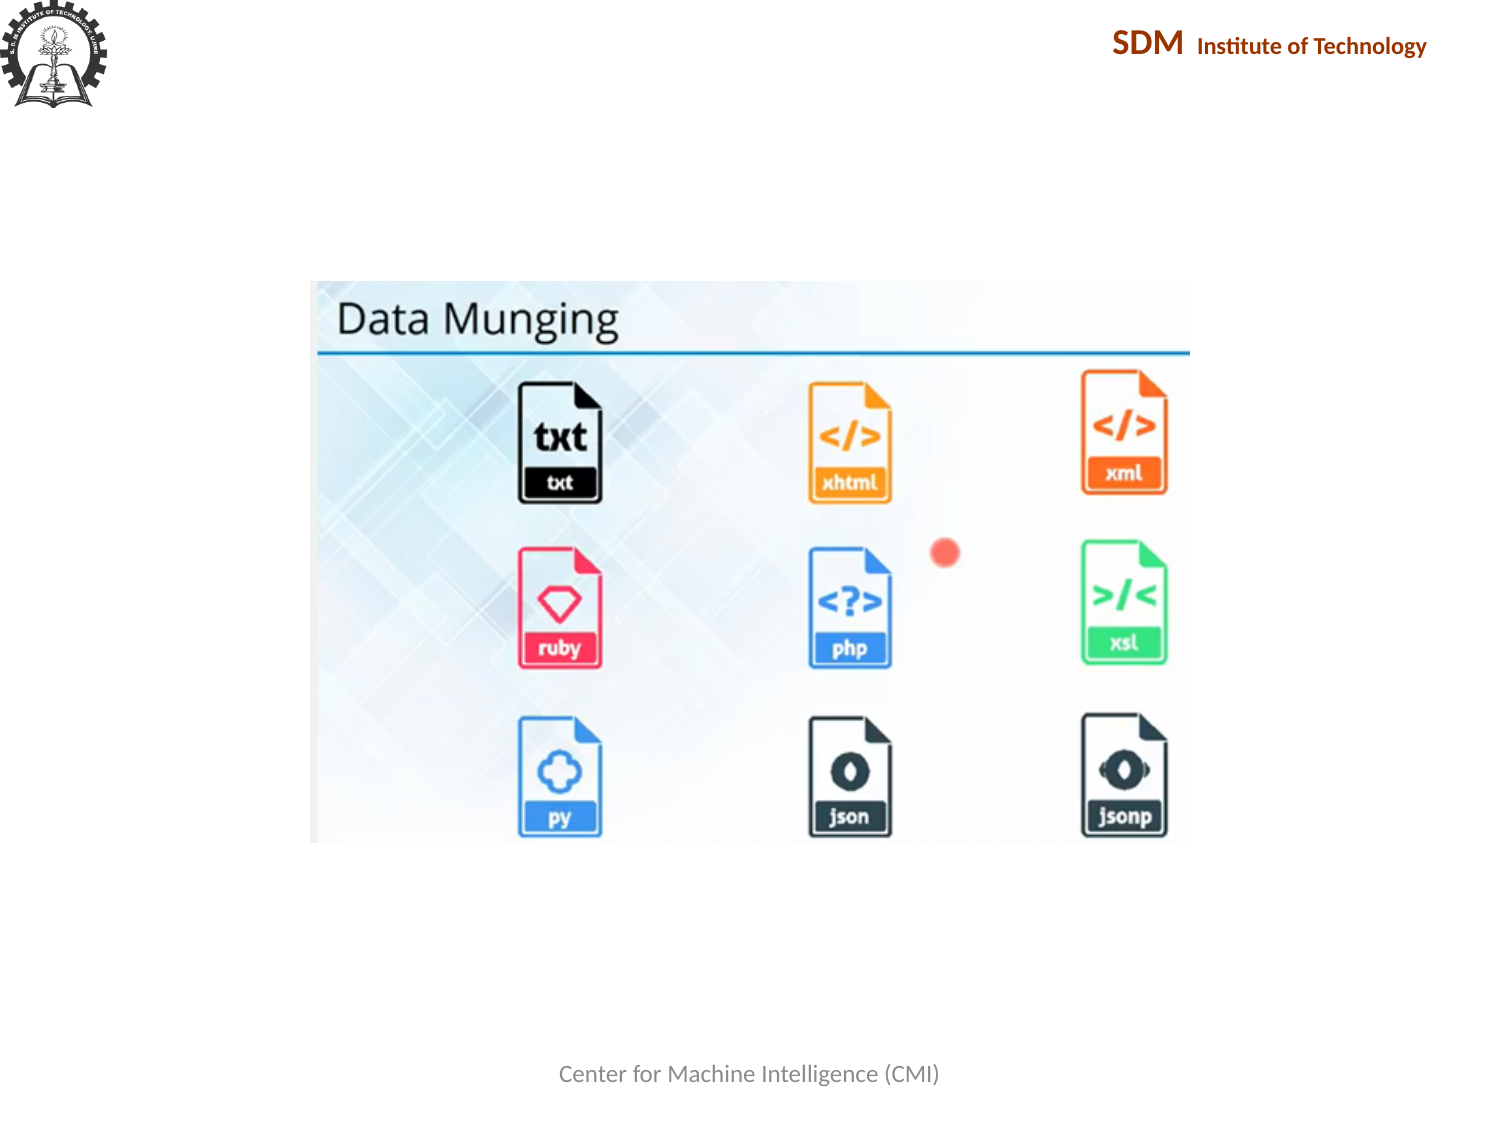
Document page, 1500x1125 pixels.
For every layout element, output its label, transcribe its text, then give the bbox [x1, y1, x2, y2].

footer Center for Machine Intelligence (CMI) [512, 1042, 988, 1103]
picture [0, 0, 107, 108]
picture [310, 281, 1190, 844]
